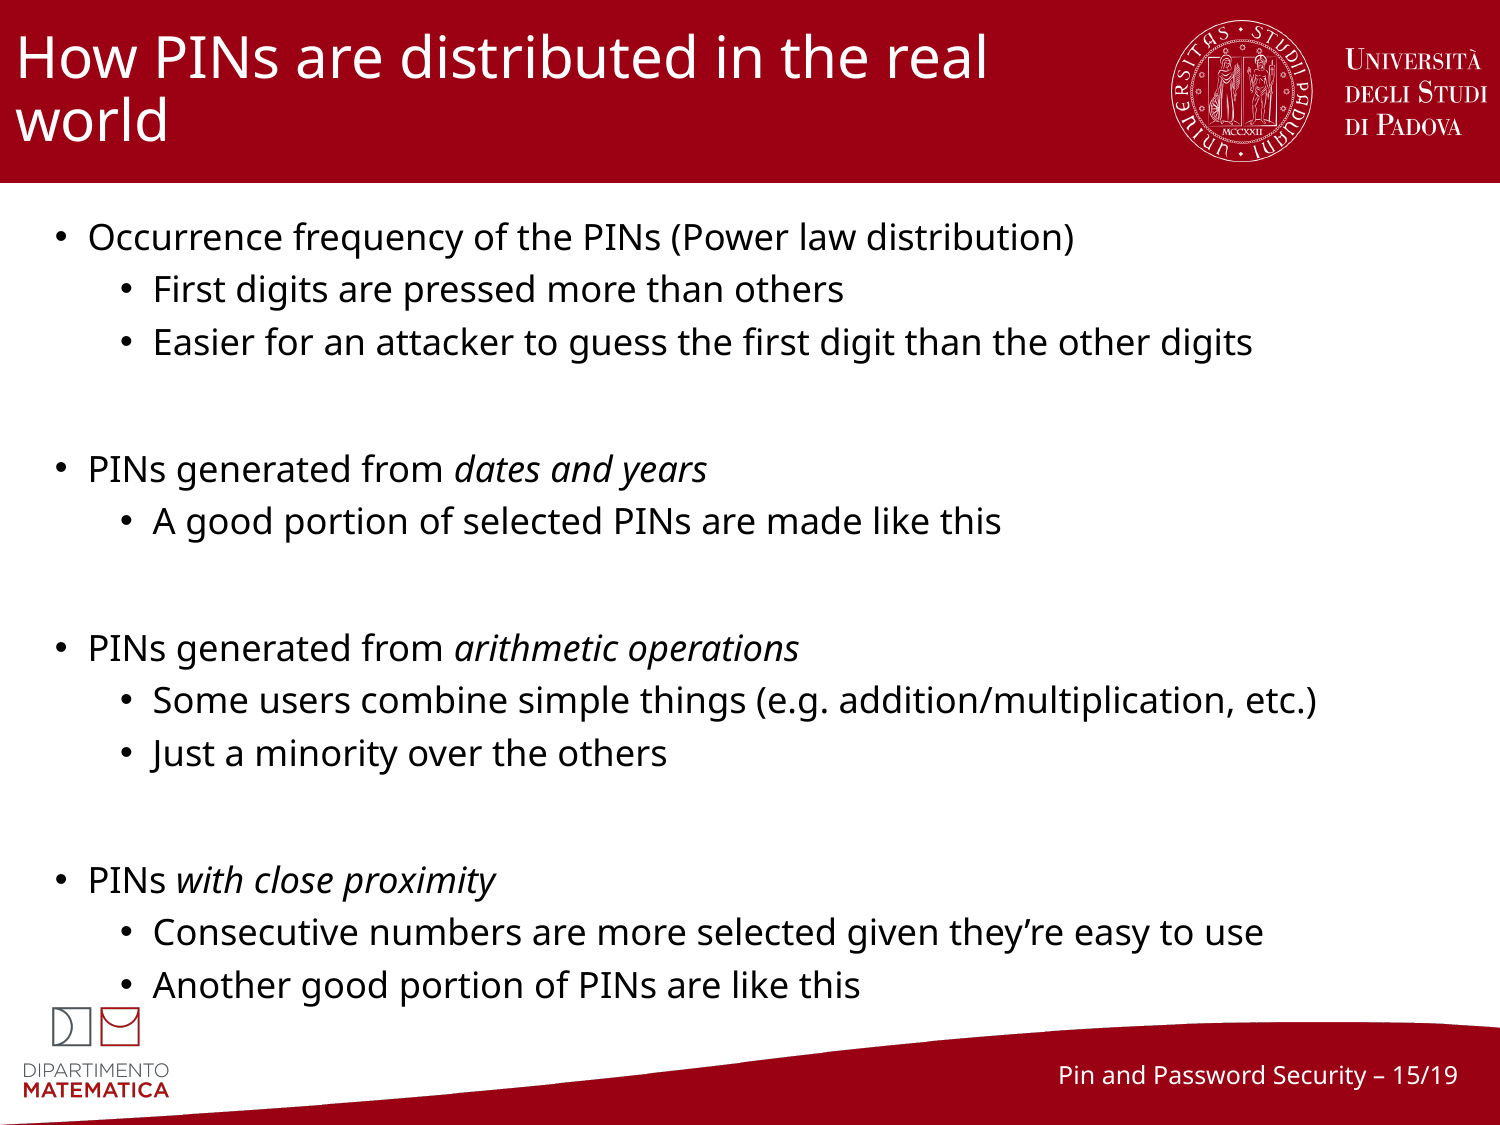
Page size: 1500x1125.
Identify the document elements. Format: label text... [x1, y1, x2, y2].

list Occurrence frequency of the PINs (Power law distribution) First digits are pressed more than others Easier for an attacker to guess the first digit than the other digits PINs generated from dates and years A good portion of selected PINs are made like this PINs generated from arithmetic operations Some users combine simple things (e.g. addition/multiplication, etc.) Just a minority over the others PINs with close proximity Consecutive numbers are more selected given they’re easy to use Another good portion of PINs are like this [39, 206, 1461, 1021]
picture [1171, 20, 1487, 162]
title How PINs are distributed in the real world [0, 0, 1159, 183]
picture [0, 1007, 1500, 1125]
slide_number Pin and Password Security – 15/19 [1007, 1044, 1474, 1104]
